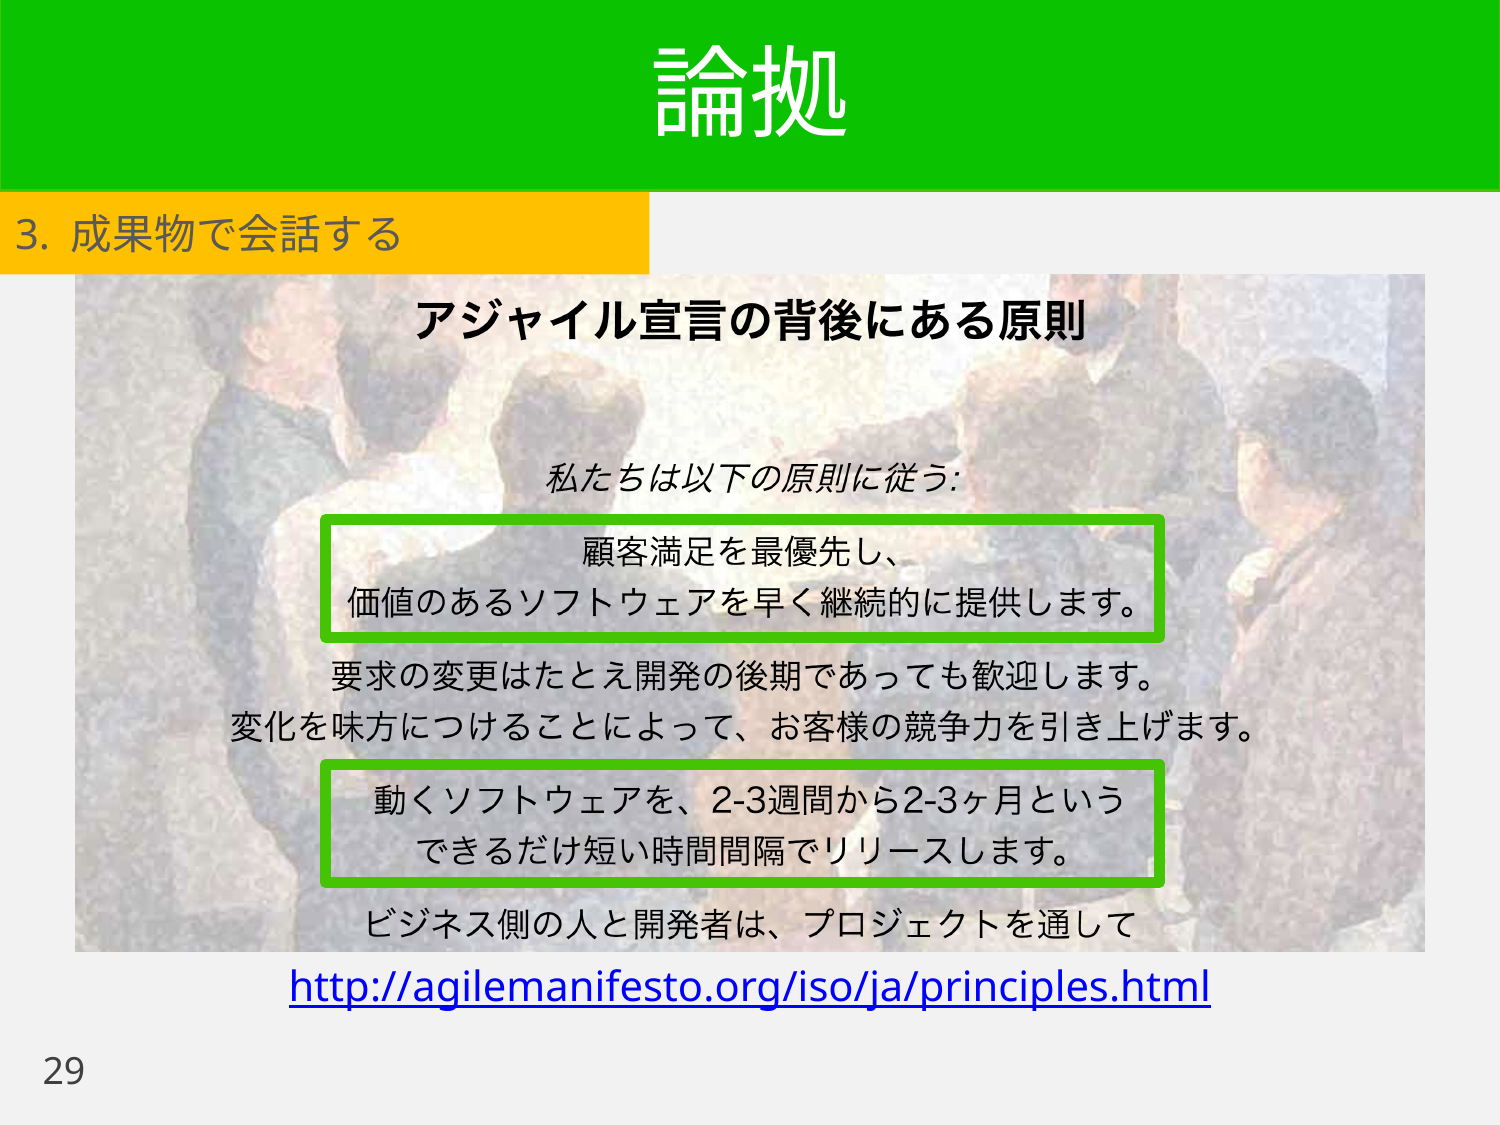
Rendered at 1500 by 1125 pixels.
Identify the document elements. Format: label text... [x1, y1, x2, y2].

text_box http://agilemanifesto.org/iso/ja/principles.html [103, 953, 1397, 1033]
picture [74, 274, 1425, 953]
text_box 3. 成果物で会話する [0, 191, 650, 275]
title 論拠 [0, 53, 1500, 140]
slide_number 29 [27, 1042, 146, 1102]
